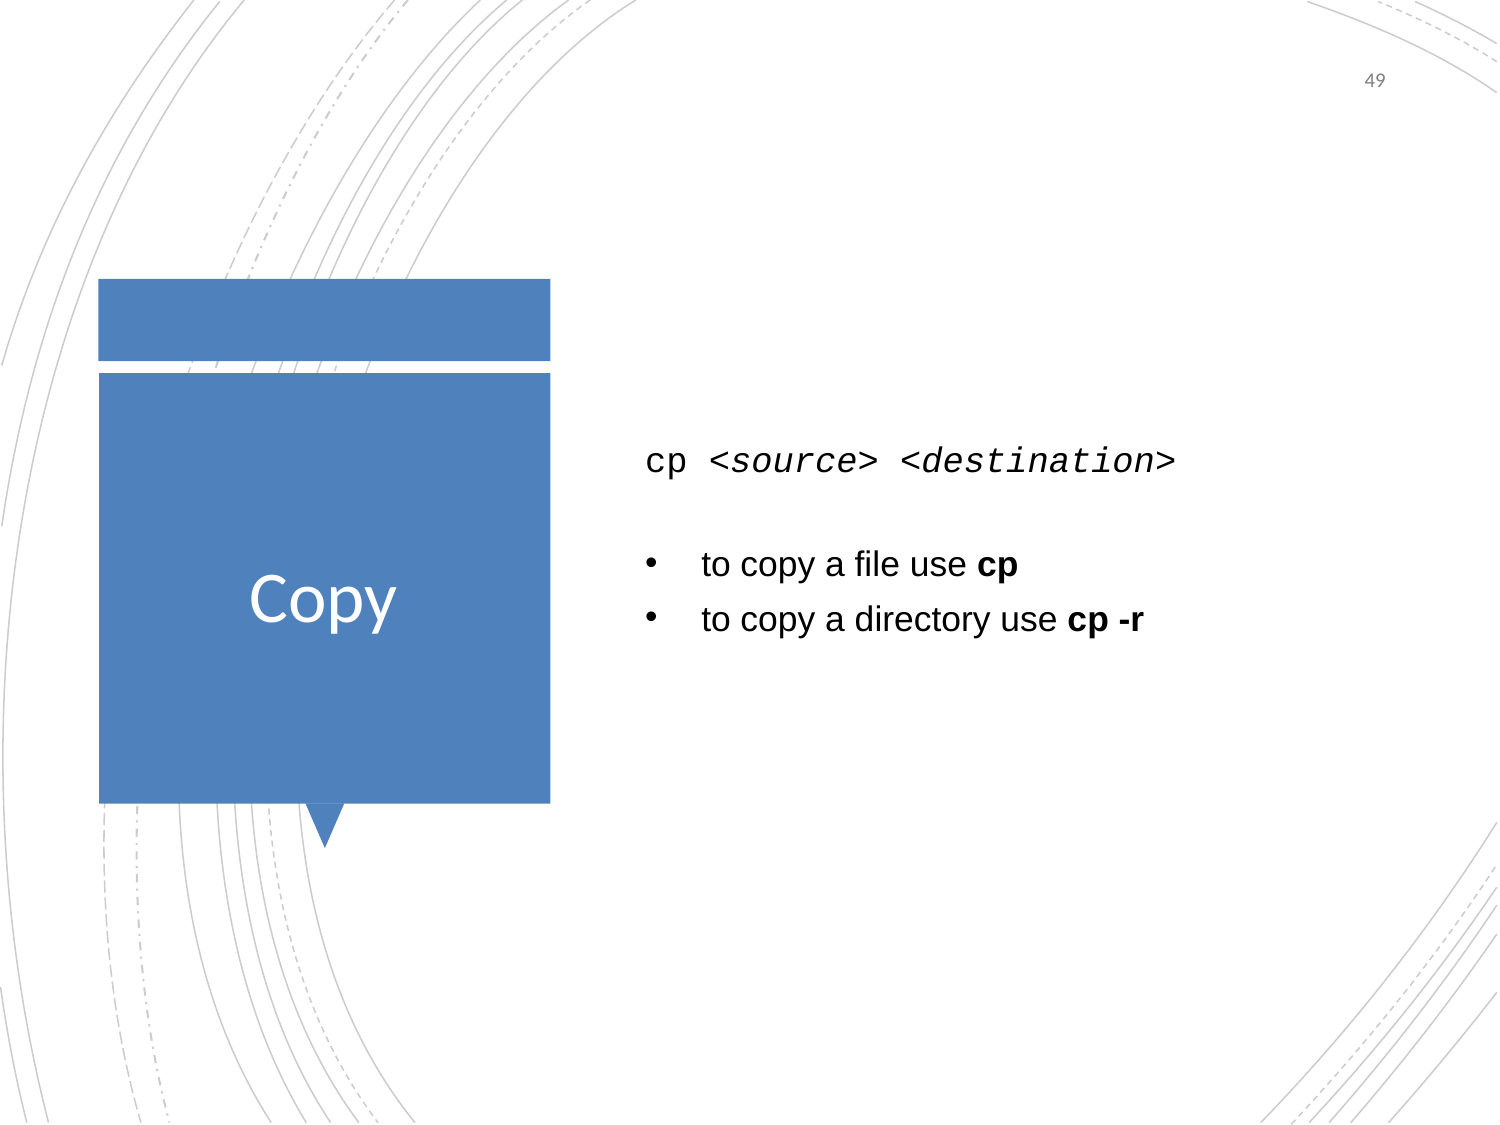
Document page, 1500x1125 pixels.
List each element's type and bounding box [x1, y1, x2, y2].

text_box [0, 0, 1498, 1125]
text_box [98, 278, 551, 849]
